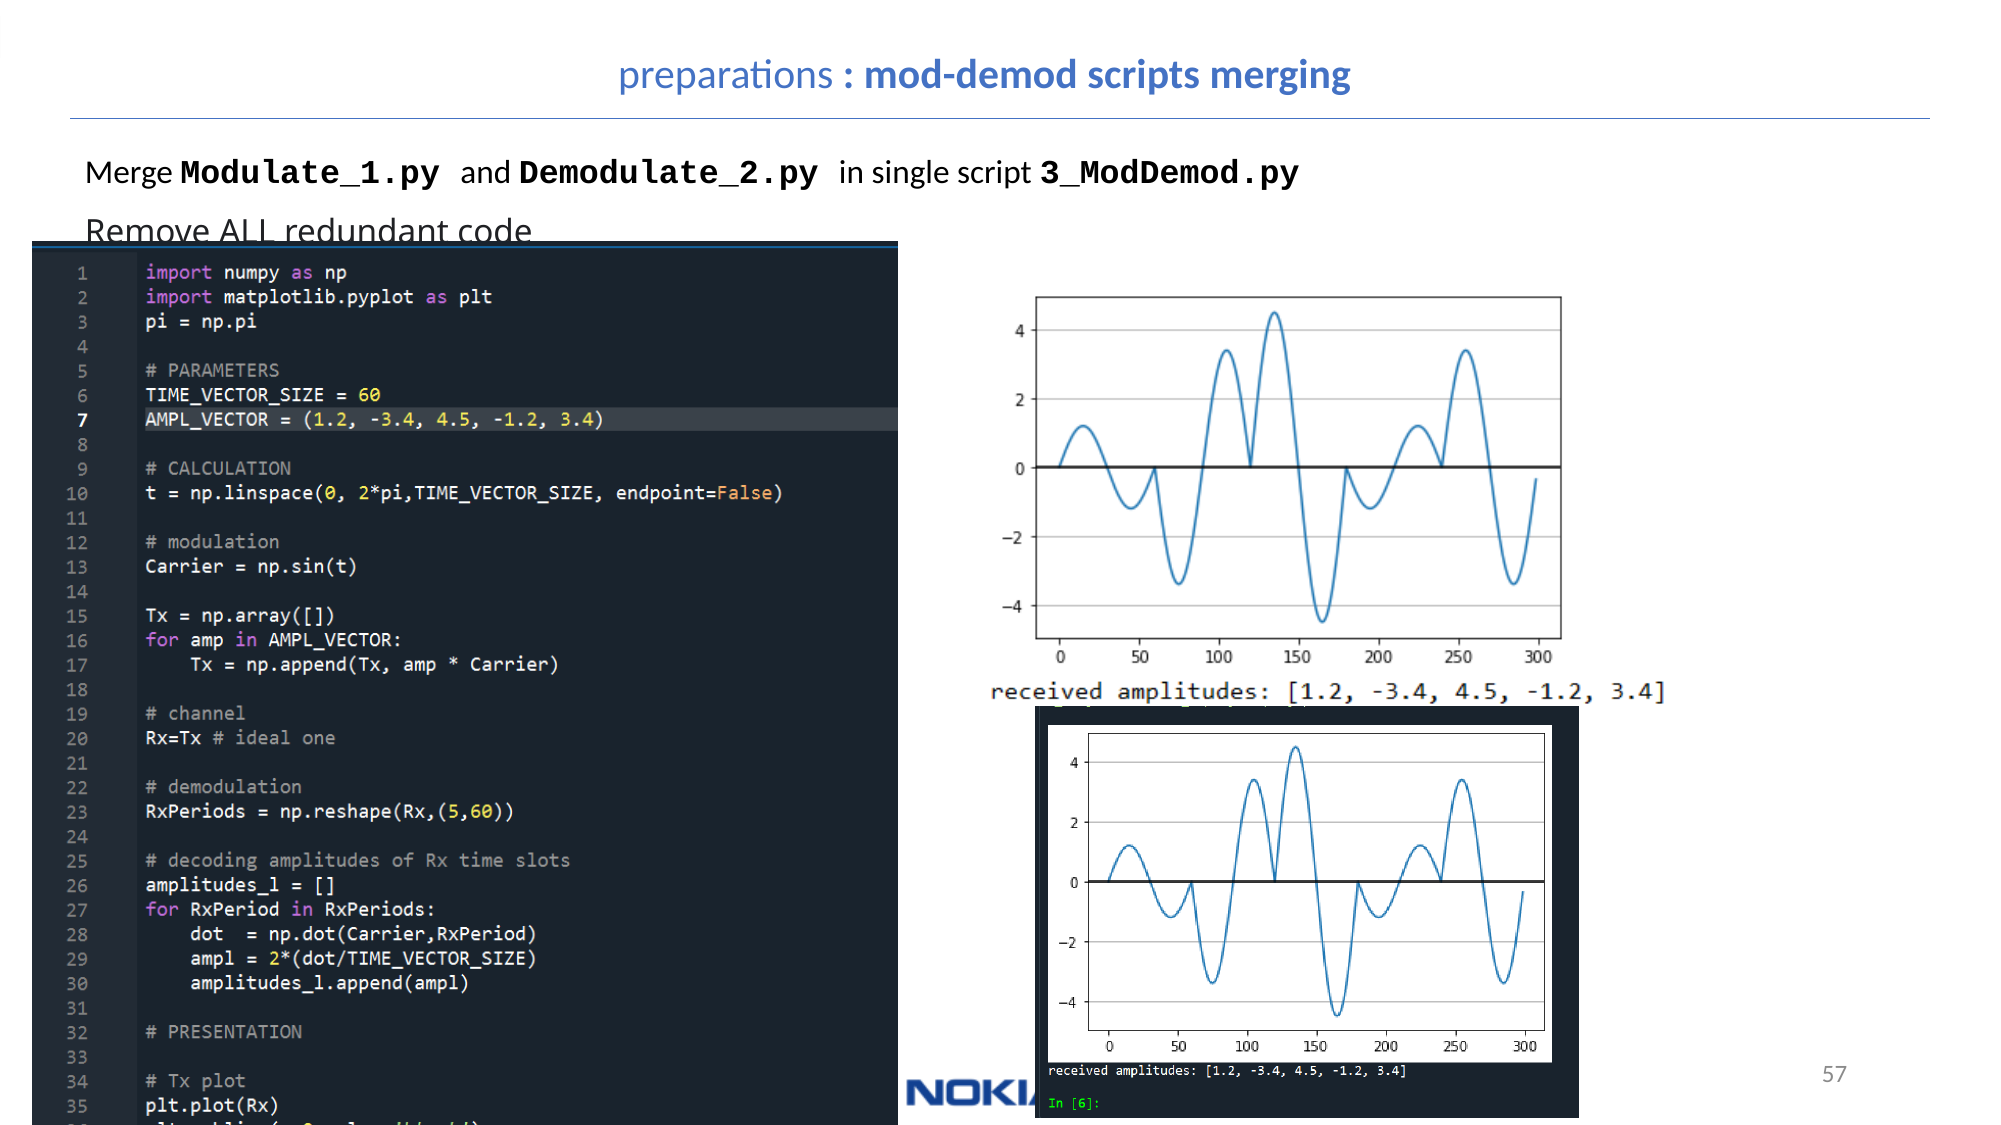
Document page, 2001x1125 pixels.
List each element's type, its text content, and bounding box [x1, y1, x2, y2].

slide_number 57 [1579, 1042, 1863, 1103]
text_box preparations : mod-demod scripts merging [55, 35, 1915, 104]
picture [32, 241, 1667, 1125]
text_box Merge Modulate_1.py and Demodulate_2.py in single script 3_ModDemod.py Remove ALL redundant code [70, 123, 1493, 258]
